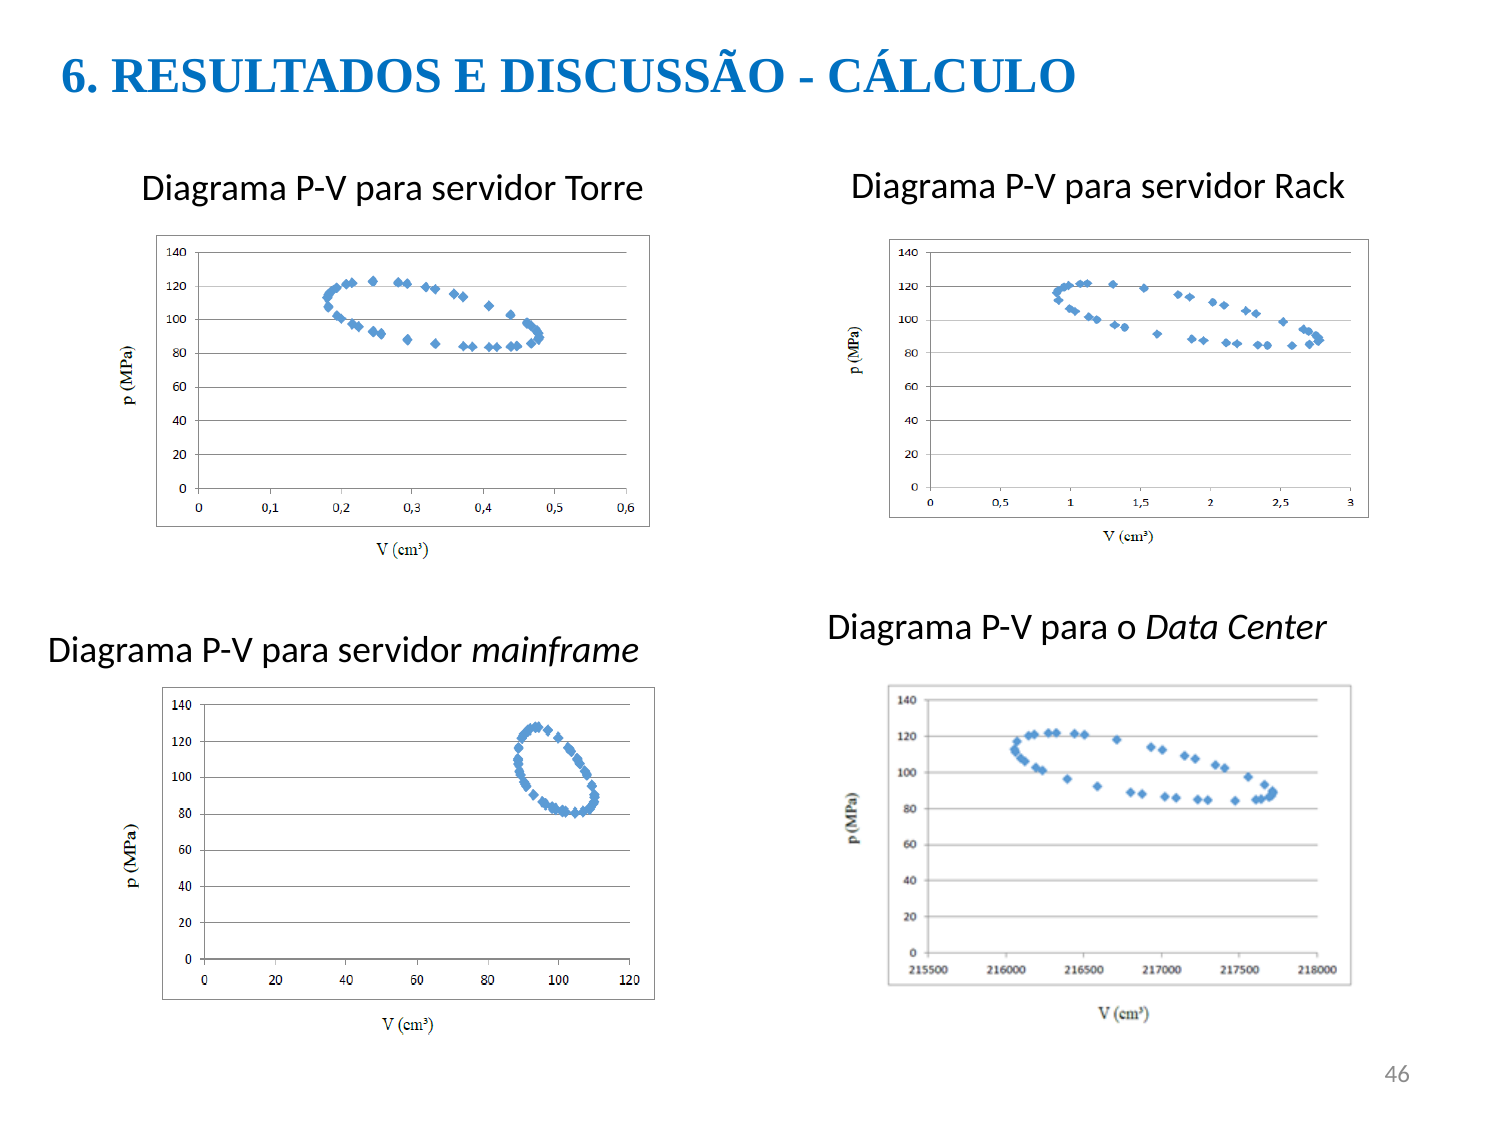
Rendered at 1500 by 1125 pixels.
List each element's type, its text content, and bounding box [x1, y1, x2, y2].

picture [111, 216, 668, 563]
text_box Diagrama P-V para o Data Center [812, 594, 1342, 655]
text_box Diagrama P-V para servidor Torre [126, 155, 660, 214]
text_box Diagrama P-V para servidor Rack [836, 153, 1361, 214]
picture [832, 230, 1387, 551]
text_box 6. RESULTADOS E DISCUSSÃO - CÁLCULO [46, 35, 1436, 118]
picture [832, 670, 1365, 1044]
slide_number 46 [1074, 1042, 1425, 1103]
text_box Diagrama P-V para servidor mainframe [33, 617, 655, 678]
picture [111, 670, 668, 1040]
